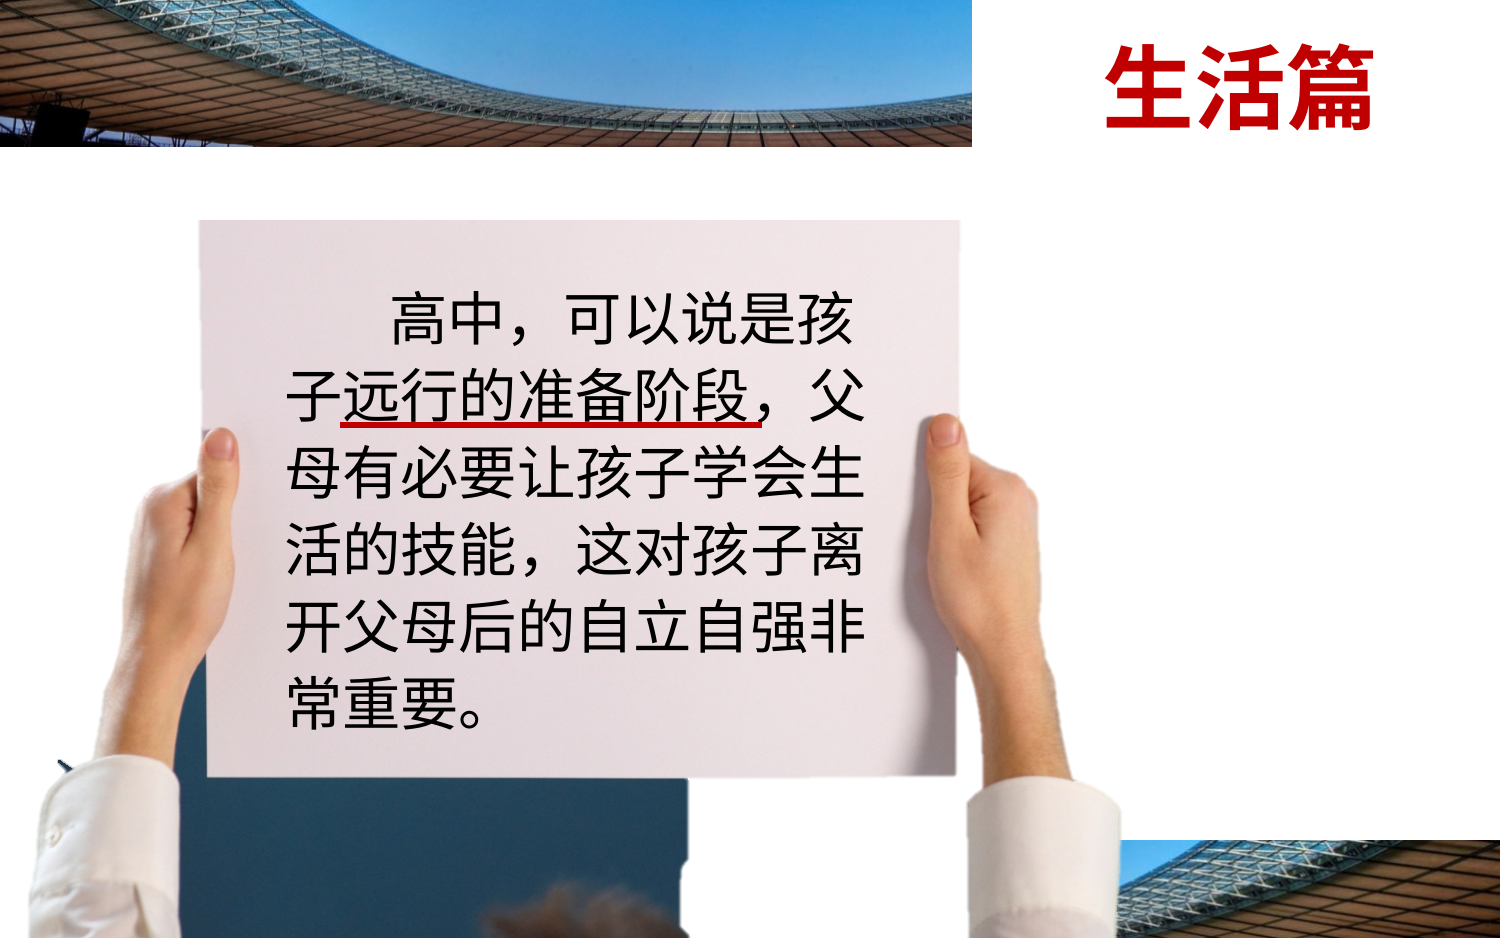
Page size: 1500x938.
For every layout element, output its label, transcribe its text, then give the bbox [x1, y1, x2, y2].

text_box 生活篇 [1017, 0, 1477, 159]
picture [9, 220, 1500, 938]
picture [0, 0, 972, 147]
